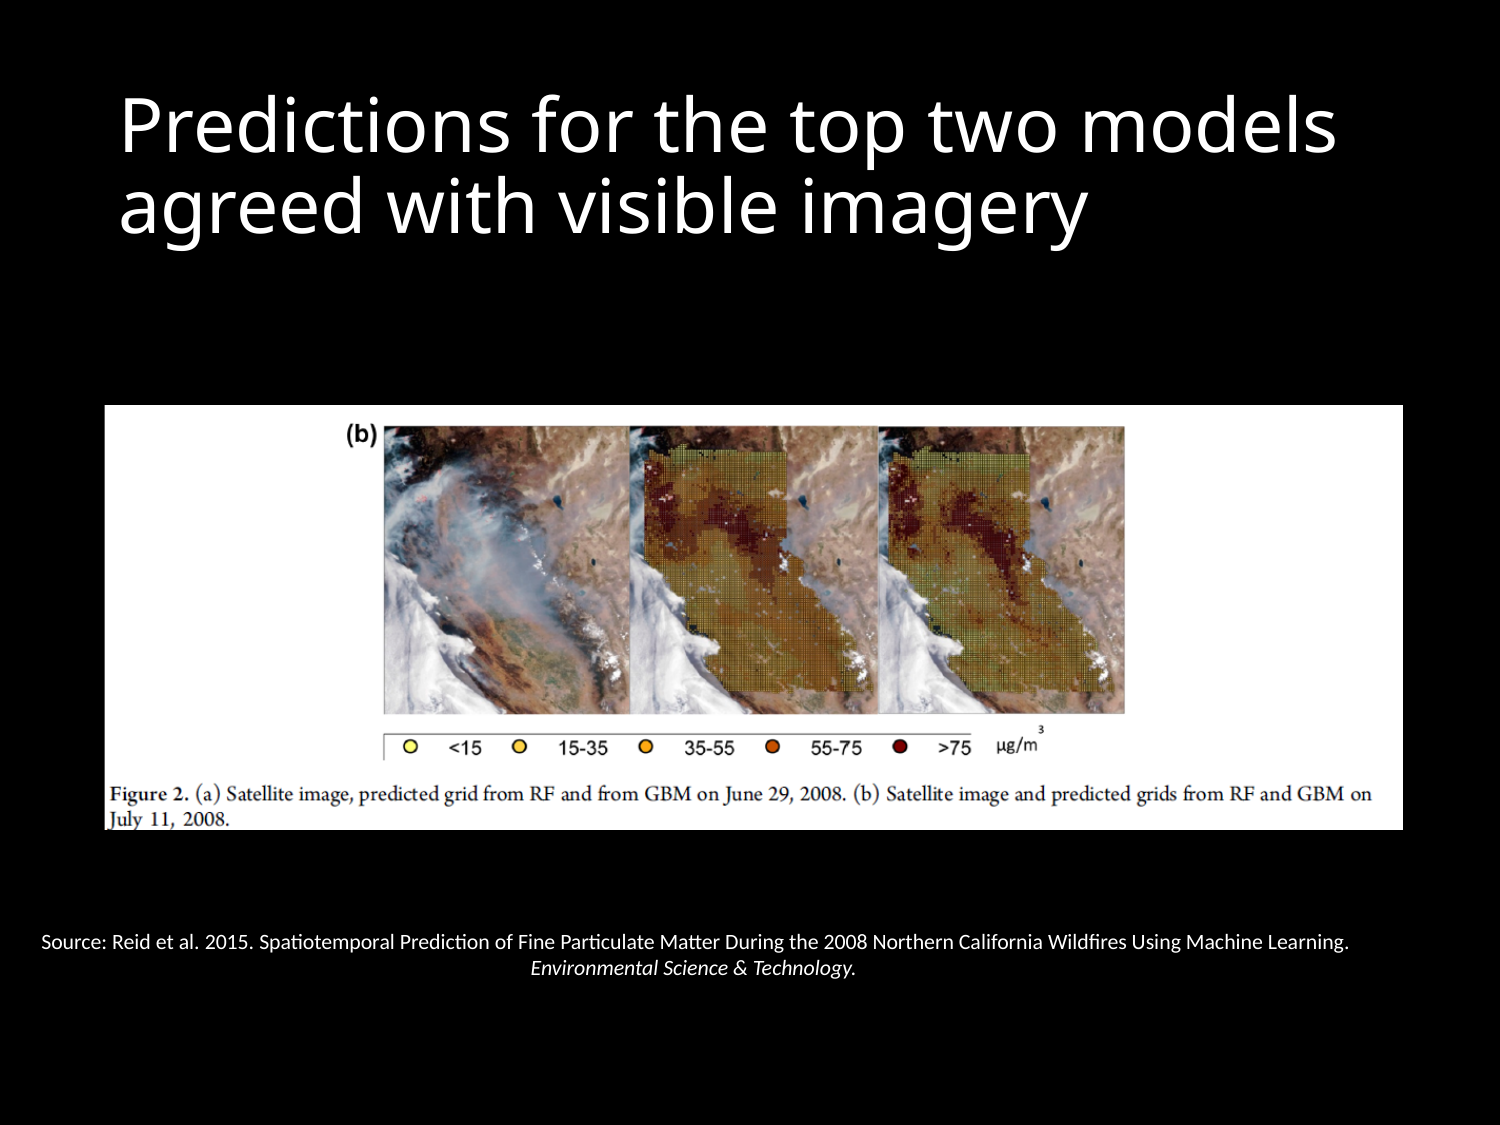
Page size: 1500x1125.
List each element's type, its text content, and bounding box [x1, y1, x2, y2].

picture [104, 405, 1403, 830]
title Predictions for the top two models agreed with visible imagery [103, 59, 1397, 278]
text_box Source: Reid et al. 2015. Spatiotemporal Prediction of Fine Particulate Matter During the 2008 Northern California Wildfires Using Machine Learning. Environmental Science & Technology. [0, 919, 1409, 988]
